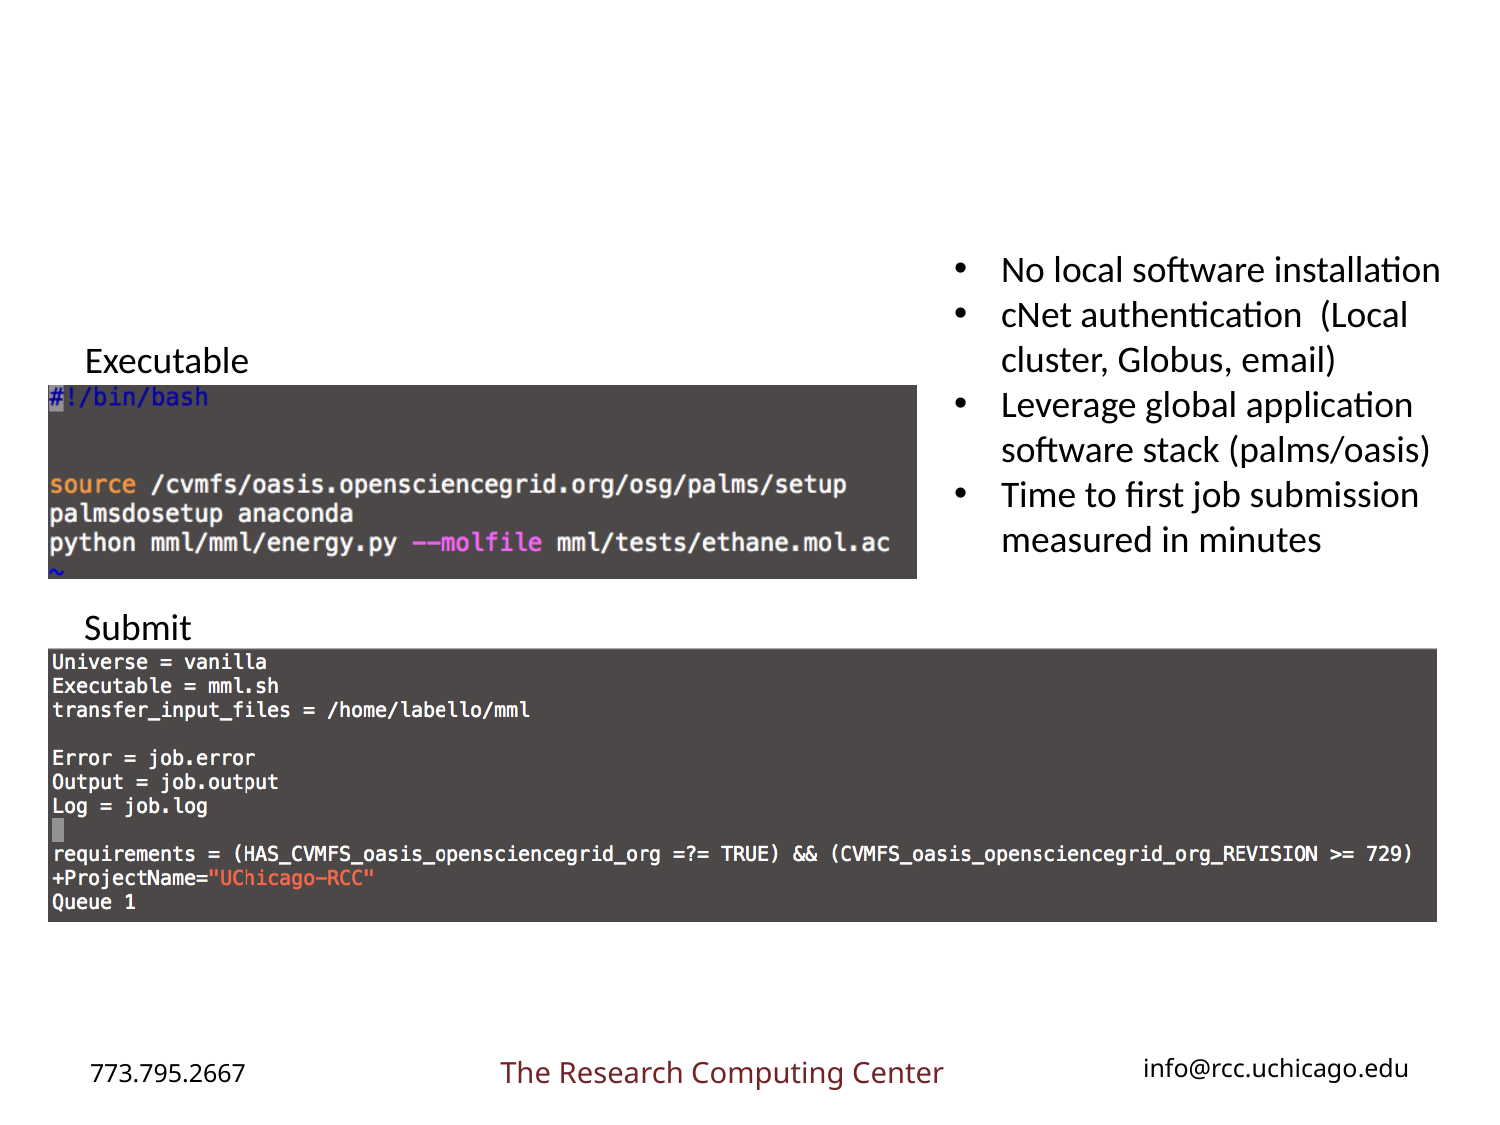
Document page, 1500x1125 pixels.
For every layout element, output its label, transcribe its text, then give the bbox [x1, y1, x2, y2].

picture [47, 385, 917, 580]
text_box Executable [70, 328, 265, 384]
text_box No local software installation cNet authentication (Local cluster, Globus, email) Leverage global application software stack (palms/oasis) Time to first job submission measured in minutes [939, 238, 1478, 568]
text_box Submit [69, 595, 207, 646]
picture [48, 648, 1437, 922]
